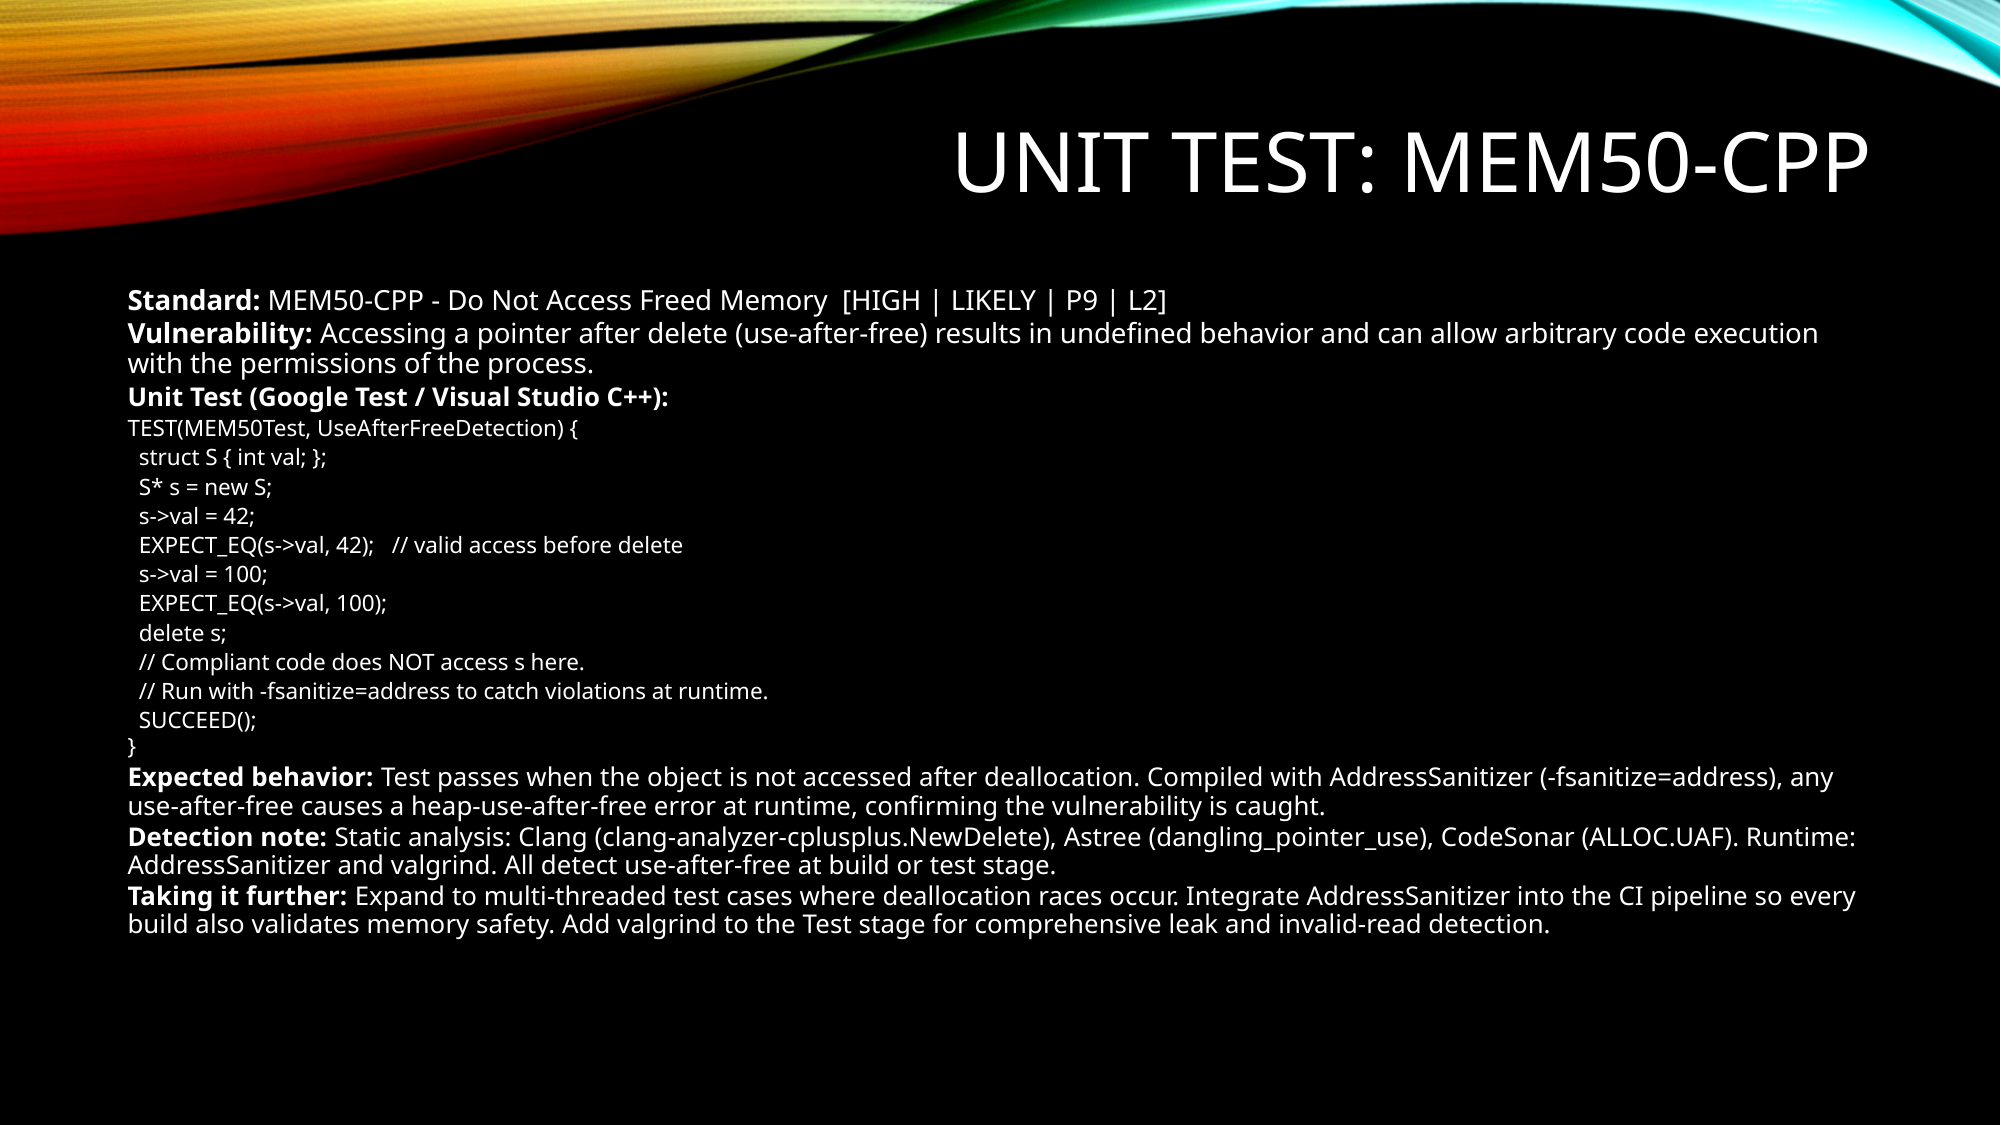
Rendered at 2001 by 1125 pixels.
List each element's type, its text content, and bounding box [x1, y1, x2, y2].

list Standard: MEM50-CPP - Do Not Access Freed Memory [HIGH | LIKELY | P9 | L2] Vulnerability: Accessing a pointer after delete (use-after-free) results in undefined behavior and can allow arbitrary code execution with the permissions of the process. Unit Test (Google Test / Visual Studio C++): TEST(MEM50Test, UseAfterFreeDetection) { struct S { int val; }; S* s = new S; s->val = 42; EXPECT_EQ(s->val, 42); // valid access before delete s->val = 100; EXPECT_EQ(s->val, 100); delete s; // Compliant code does NOT access s here. // Run with -fsanitize=address to catch violations at runtime. SUCCEED(); } Expected behavior: Test passes when the object is not accessed after deallocation. Compiled with AddressSanitizer (-fsanitize=address), any use-after-free causes a heap-use-after-free error at runtime, confirming the vulnerability is caught. Detection note: Static analysis: Clang (clang-analyzer-cplusplus.NewDelete), Astree (dangling_pointer_use), CodeSonar (ALLOC.UAF). Runtime: AddressSanitizer and valgrind. All detect use-after-free at build or test stage. Taking it further: Expand to multi-threaded test cases where deallocation races occur. Integrate AddressSanitizer into the CI pipeline so every build also validates memory safety. Add valgrind to the Test stage for comprehensive leak and invalid-read detection. [112, 278, 1888, 952]
picture [0, 0, 2000, 237]
title UNIT TEST: MEM50-CPP [474, 59, 1888, 272]
